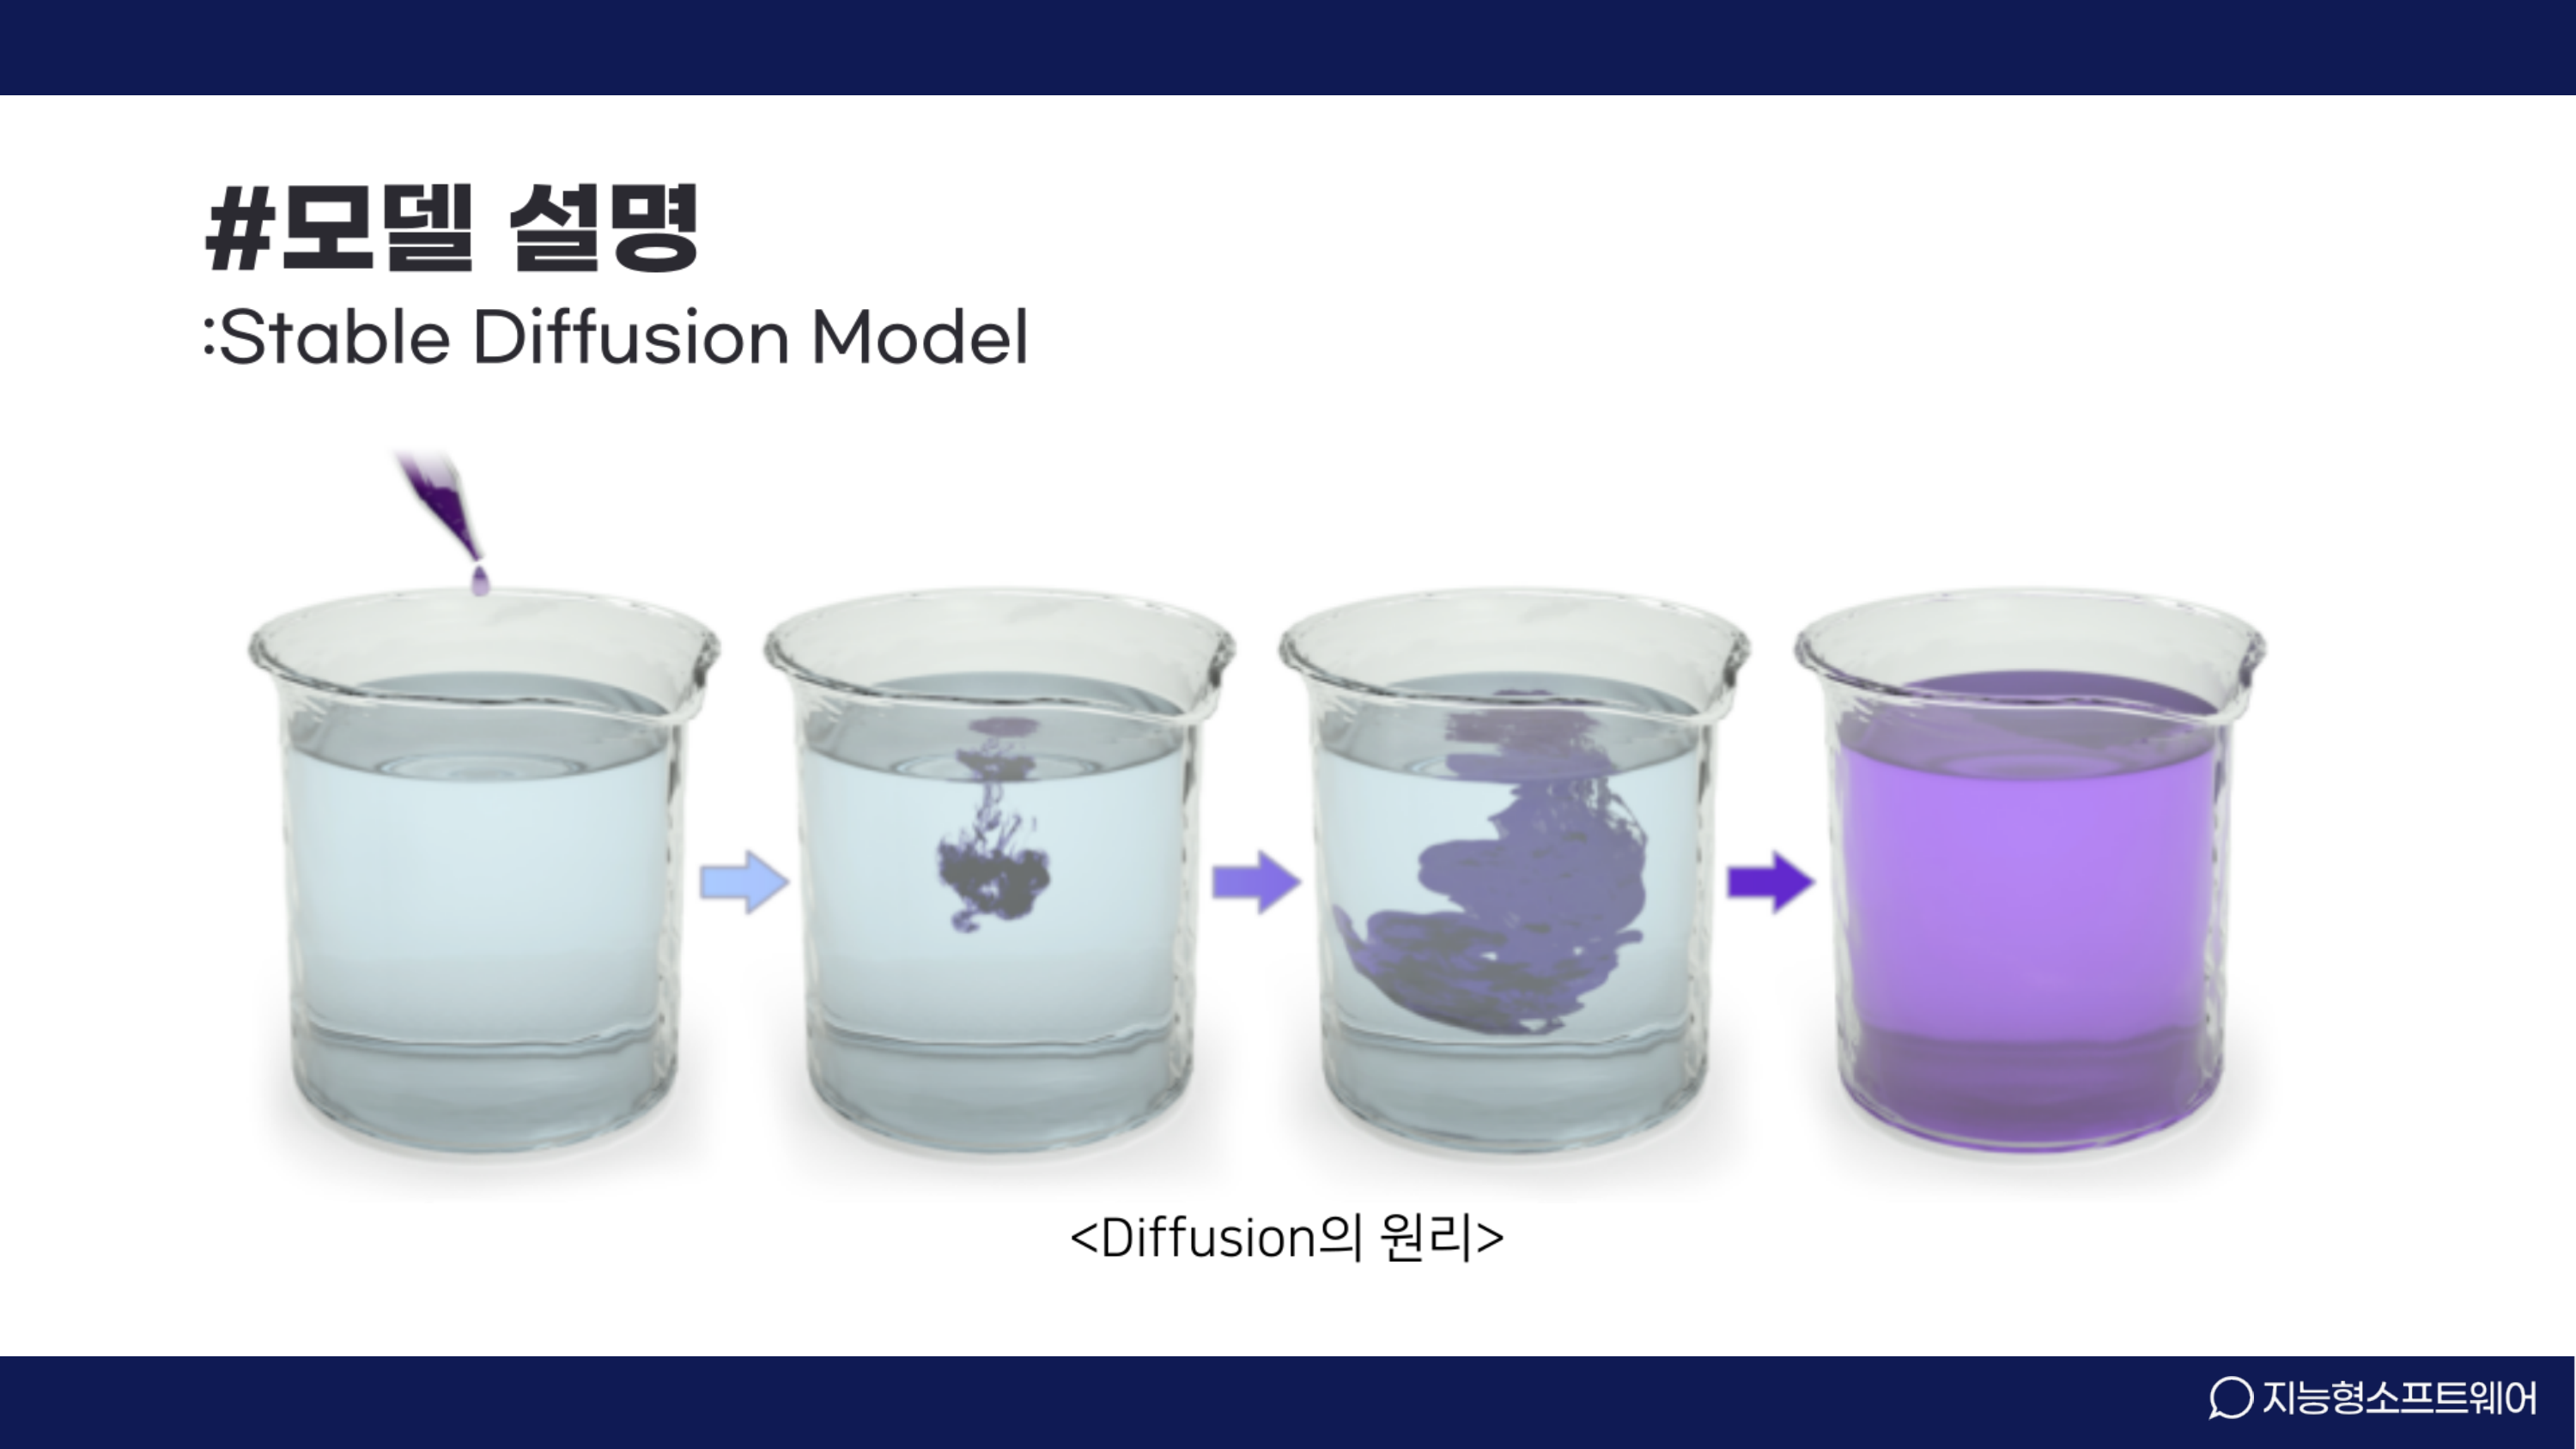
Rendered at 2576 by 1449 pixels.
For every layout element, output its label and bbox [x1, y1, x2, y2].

text_box [224, 431, 2300, 1203]
text_box [0, 0, 2576, 96]
text_box [0, 1356, 2576, 1449]
picture [186, 150, 1059, 396]
picture [970, 1194, 1529, 1288]
